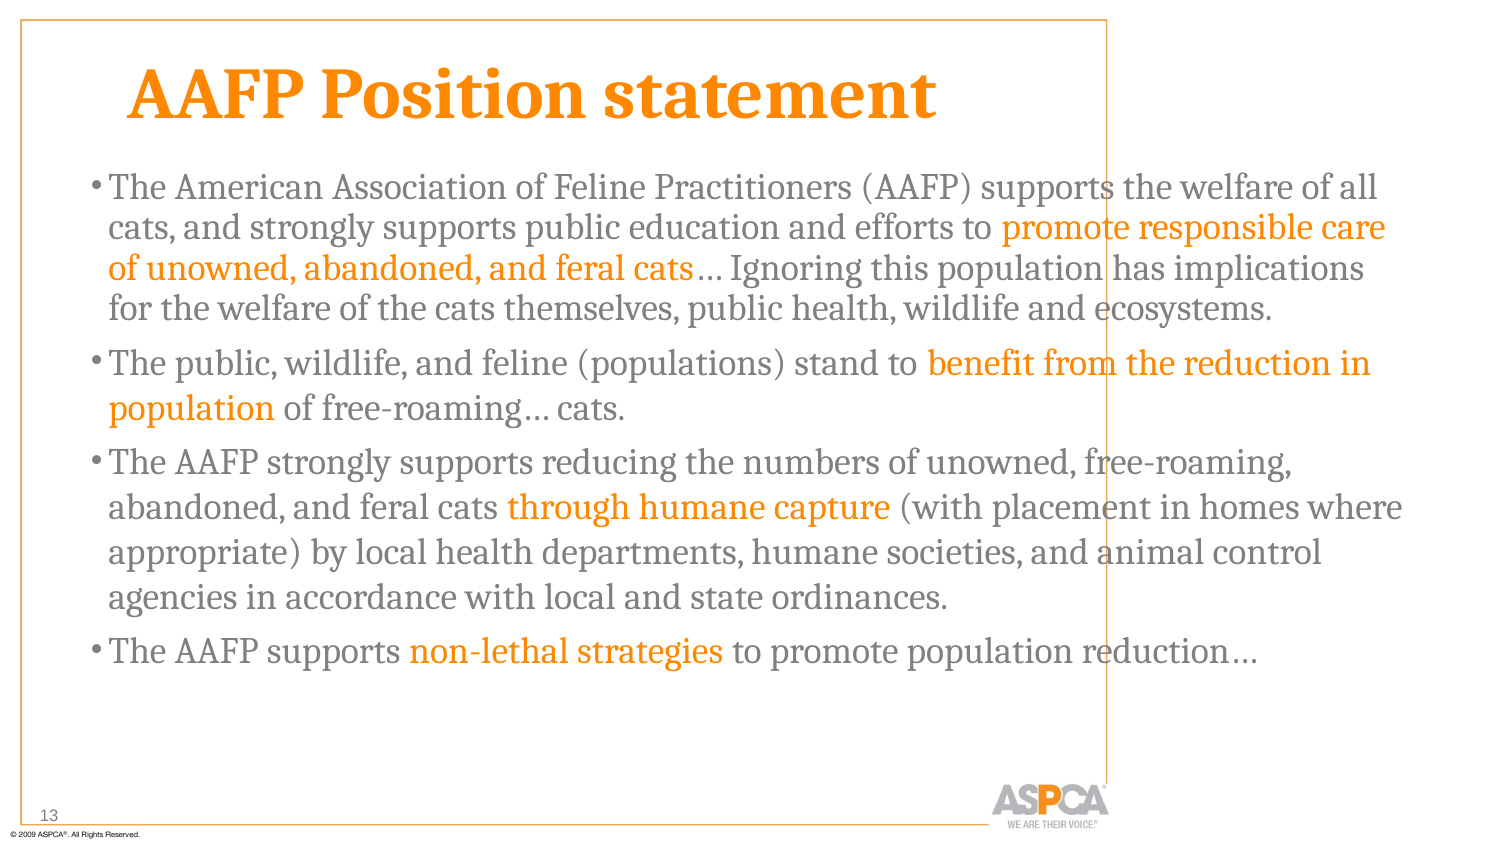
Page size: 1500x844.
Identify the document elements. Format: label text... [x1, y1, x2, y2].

picture [0, 0, 1126, 844]
list The American Association of Feline Practitioners (AAFP) supports the welfare of all cats, and strongly supports public education and efforts to promote responsible care of unowned, abandoned, and feral cats… Ignoring this population has implications for the welfare of the cats themselves, public health, wildlife and ecosystems. The public, wildlife, and feline (populations) stand to benefit from the reduction in population of free-roaming… cats. The AAFP strongly supports reducing the numbers of unowned, free-roaming, abandoned, and feral cats through humane capture (with placement in homes where appropriate) by local health departments, humane societies, and animal control agencies in accordance with local and state ordinances. The AAFP supports non-lethal strategies to promote population reduction… [75, 159, 1425, 750]
title AAFP Position statement [112, 18, 1388, 159]
